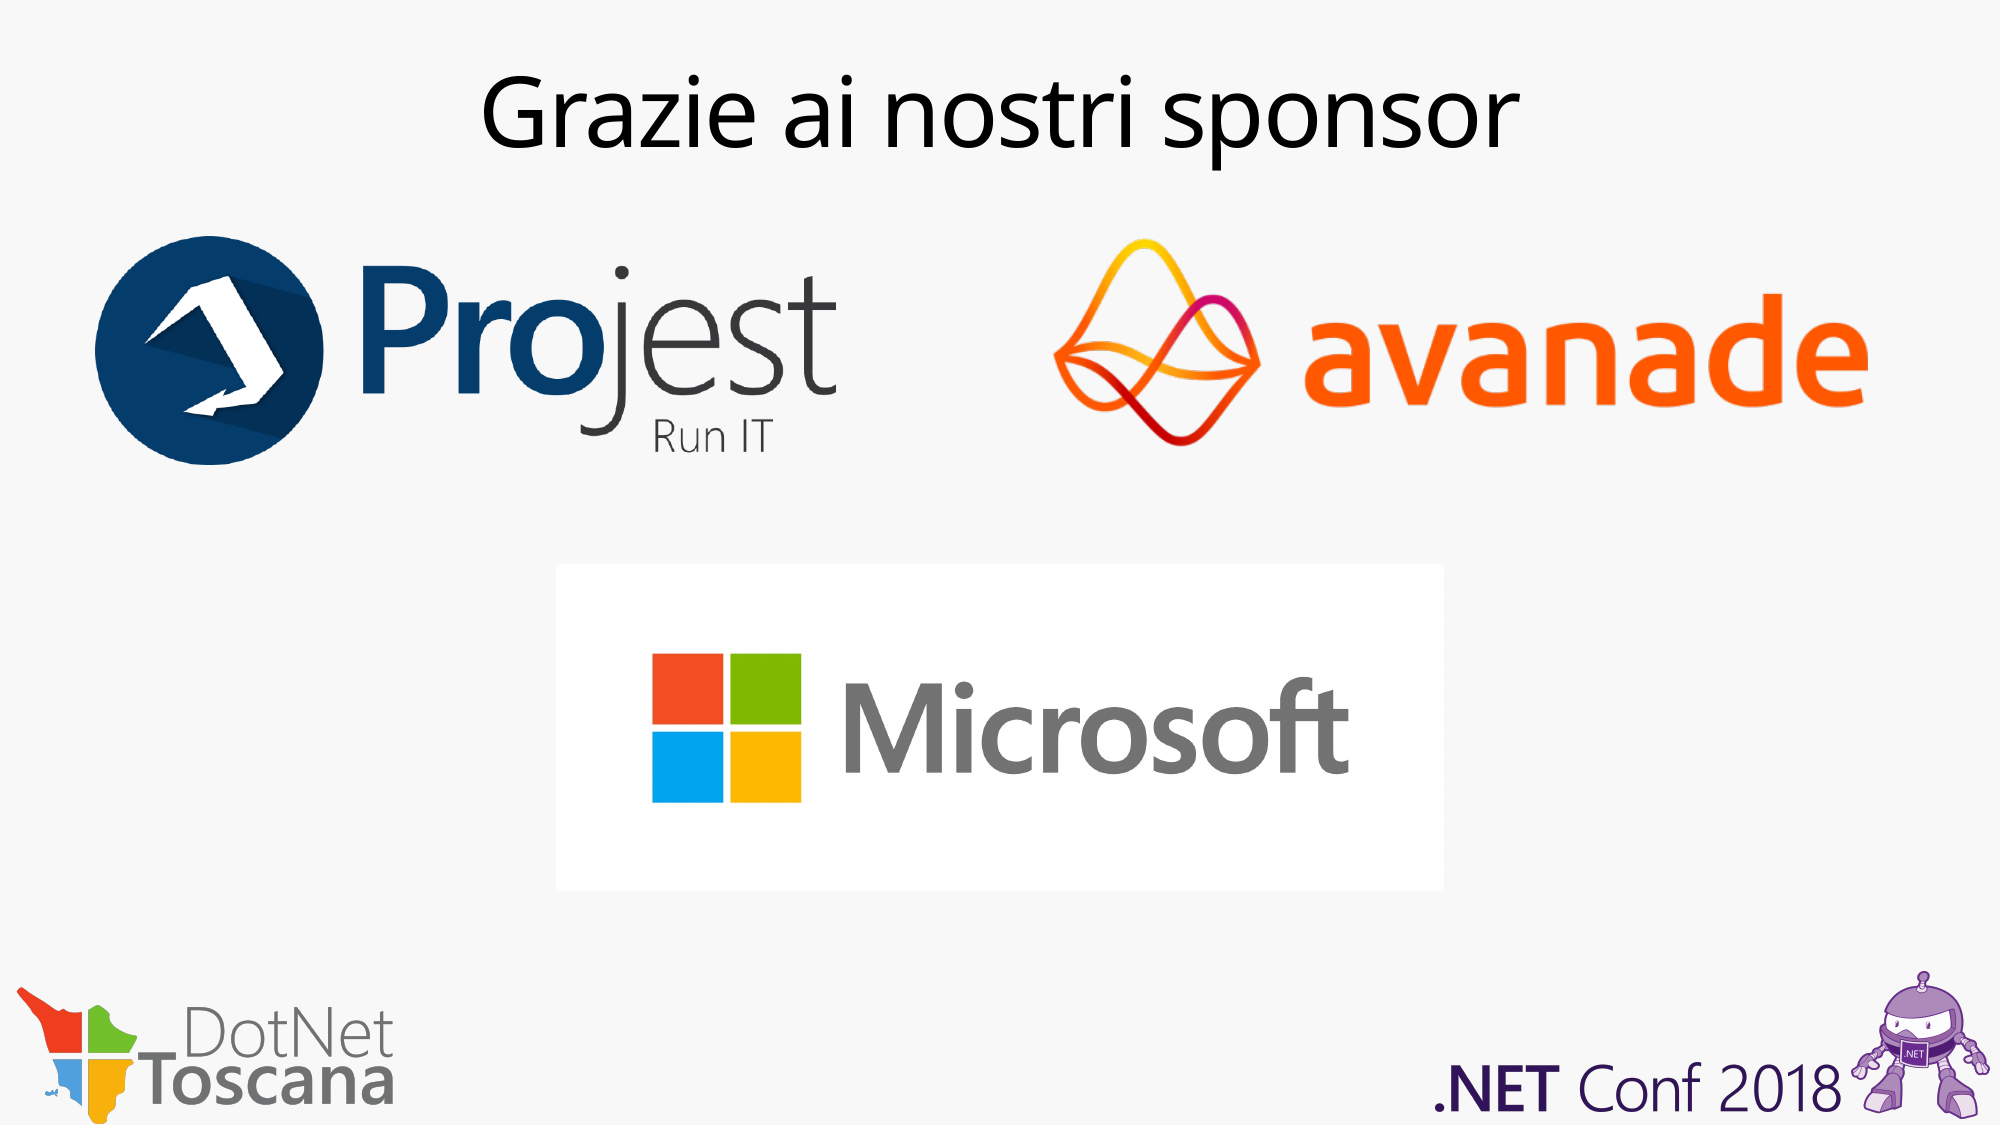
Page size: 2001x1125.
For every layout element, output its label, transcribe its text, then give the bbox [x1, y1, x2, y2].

picture [1043, 236, 1890, 465]
title Grazie ai nostri sponsor [44, 47, 1957, 196]
picture [1435, 1062, 1841, 1112]
picture [95, 236, 836, 465]
picture [1851, 971, 1990, 1119]
picture [555, 564, 1445, 892]
picture [0, 987, 402, 1124]
